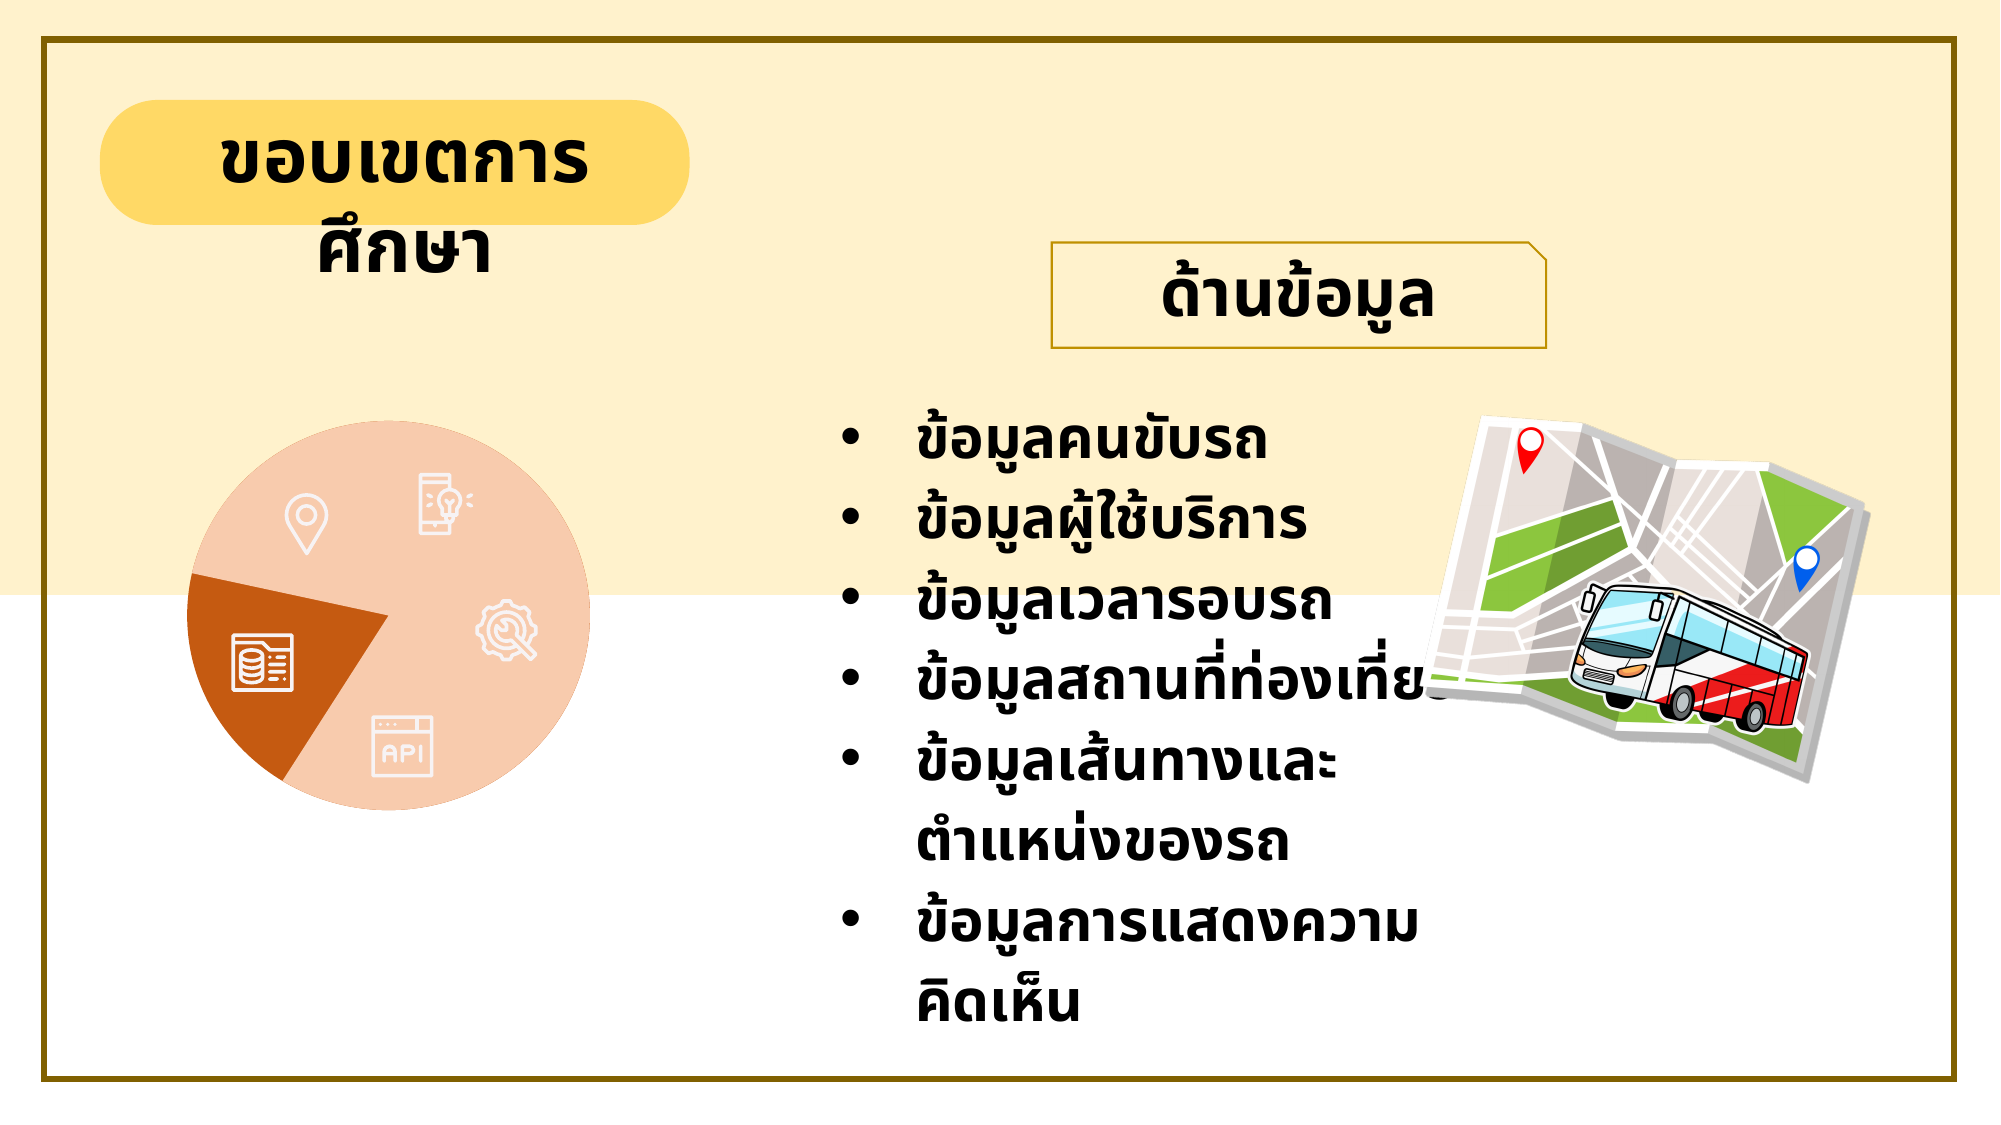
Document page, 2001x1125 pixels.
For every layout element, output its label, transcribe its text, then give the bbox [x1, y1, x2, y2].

text_box [190, 419, 591, 812]
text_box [370, 714, 435, 779]
text_box [43, 38, 1955, 1080]
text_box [230, 632, 295, 692]
text_box ข้อมูลคนขับรถ ข้อมูลผู้ใช้บริการ ข้อมูลเวลารอบรถ ข้อมูลสถานที่ท่องเที่ยว ข้อมูลเส้นทางและตำแหน่งของรถ ข้อมูลการแสดงความคิดเห็น [825, 382, 1509, 1041]
text_box [0, 0, 2000, 596]
text_box [186, 575, 385, 781]
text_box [417, 471, 475, 536]
picture [1373, 339, 1922, 843]
text_box [1050, 241, 1548, 349]
text_box [475, 599, 538, 662]
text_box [283, 491, 329, 557]
